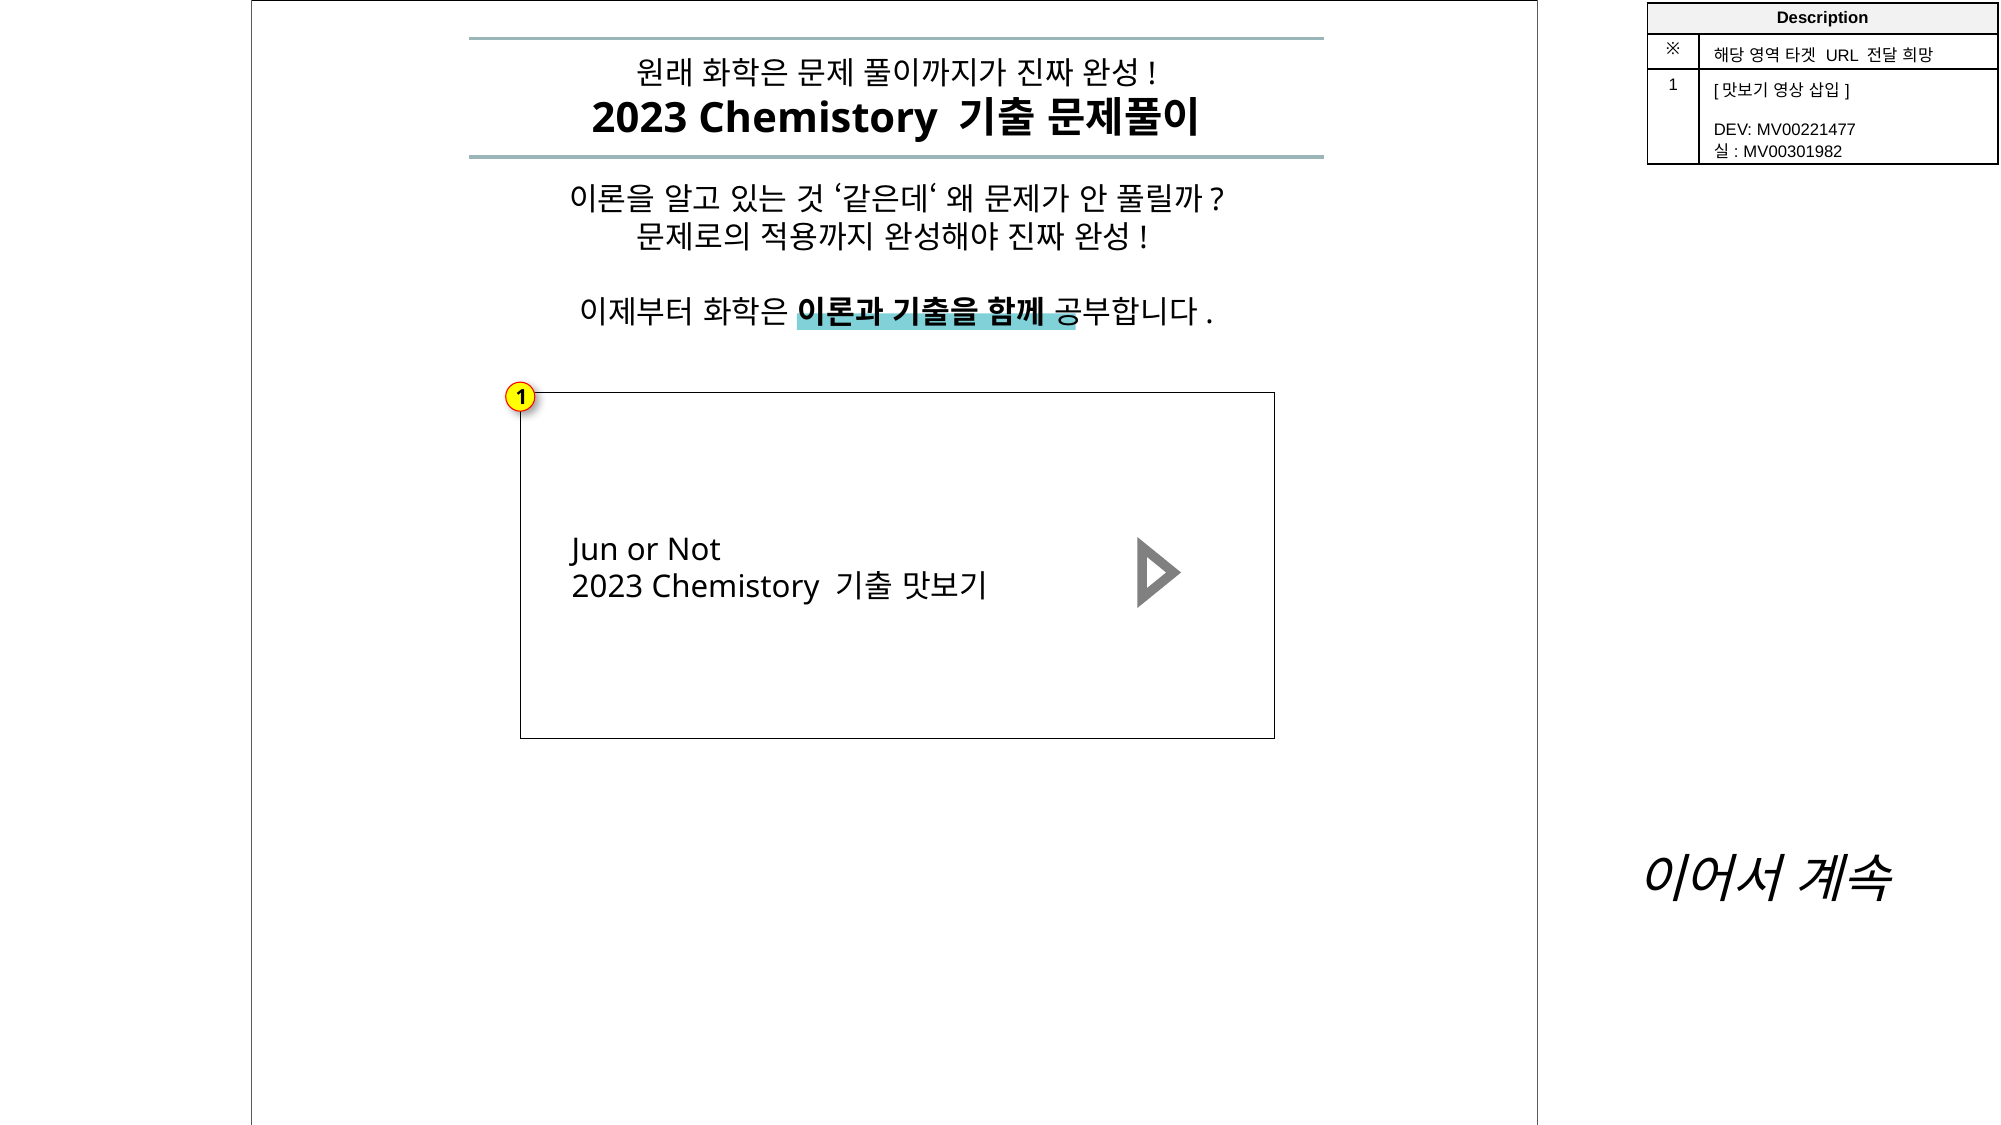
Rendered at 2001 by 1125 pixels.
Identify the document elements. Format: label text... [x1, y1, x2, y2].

table_cell [맛보기 영상 삽입] DEV: MV00221477 실: MV00301982 [1700, 70, 1997, 163]
table_cell 1 [1648, 70, 1698, 163]
text_box [519, 392, 1275, 739]
text_box 원래 화학은 문제 풀이까지가 진짜 완성! 2023 Chemistory 기출 문제풀이 [549, 46, 1244, 149]
text_box 1 [504, 381, 536, 413]
table_cell 해당 영역 타겟 URL 전달 희망 [1700, 35, 1997, 68]
text_box 이론을 알고 있는 것 ‘같은데‘ 왜 문제가 안 풀릴까? 문제로의 적용까지 완성해야 진짜 완성! 이제부터 화학은 이론과 기출을 함께 공부합니다. [499, 172, 1294, 337]
table_header Description [1648, 4, 1997, 33]
text_box [1141, 544, 1176, 601]
table_cell ※ [1648, 35, 1698, 68]
text_box Jun or Not 2023 Chemistory 기출 맛보기 [556, 521, 1238, 612]
text_box 이어서 계속 [1530, 837, 1997, 916]
